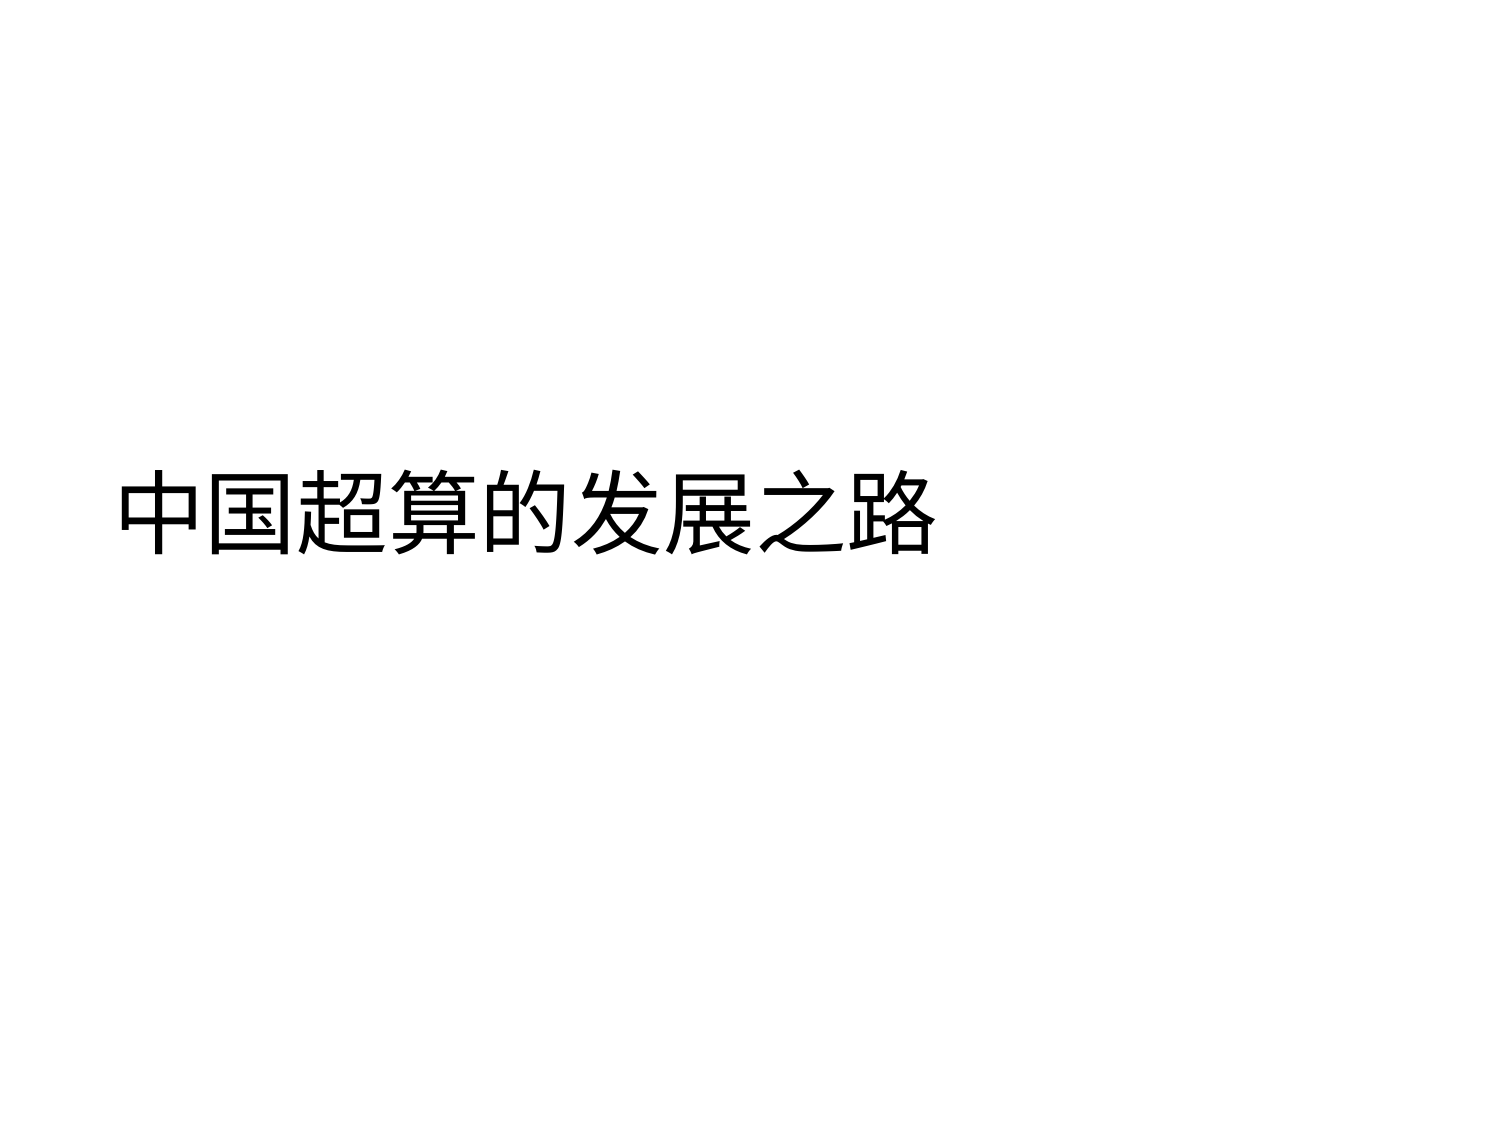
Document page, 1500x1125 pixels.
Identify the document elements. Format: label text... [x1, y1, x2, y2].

title 中国超算的发展之路 [98, 409, 1392, 627]
